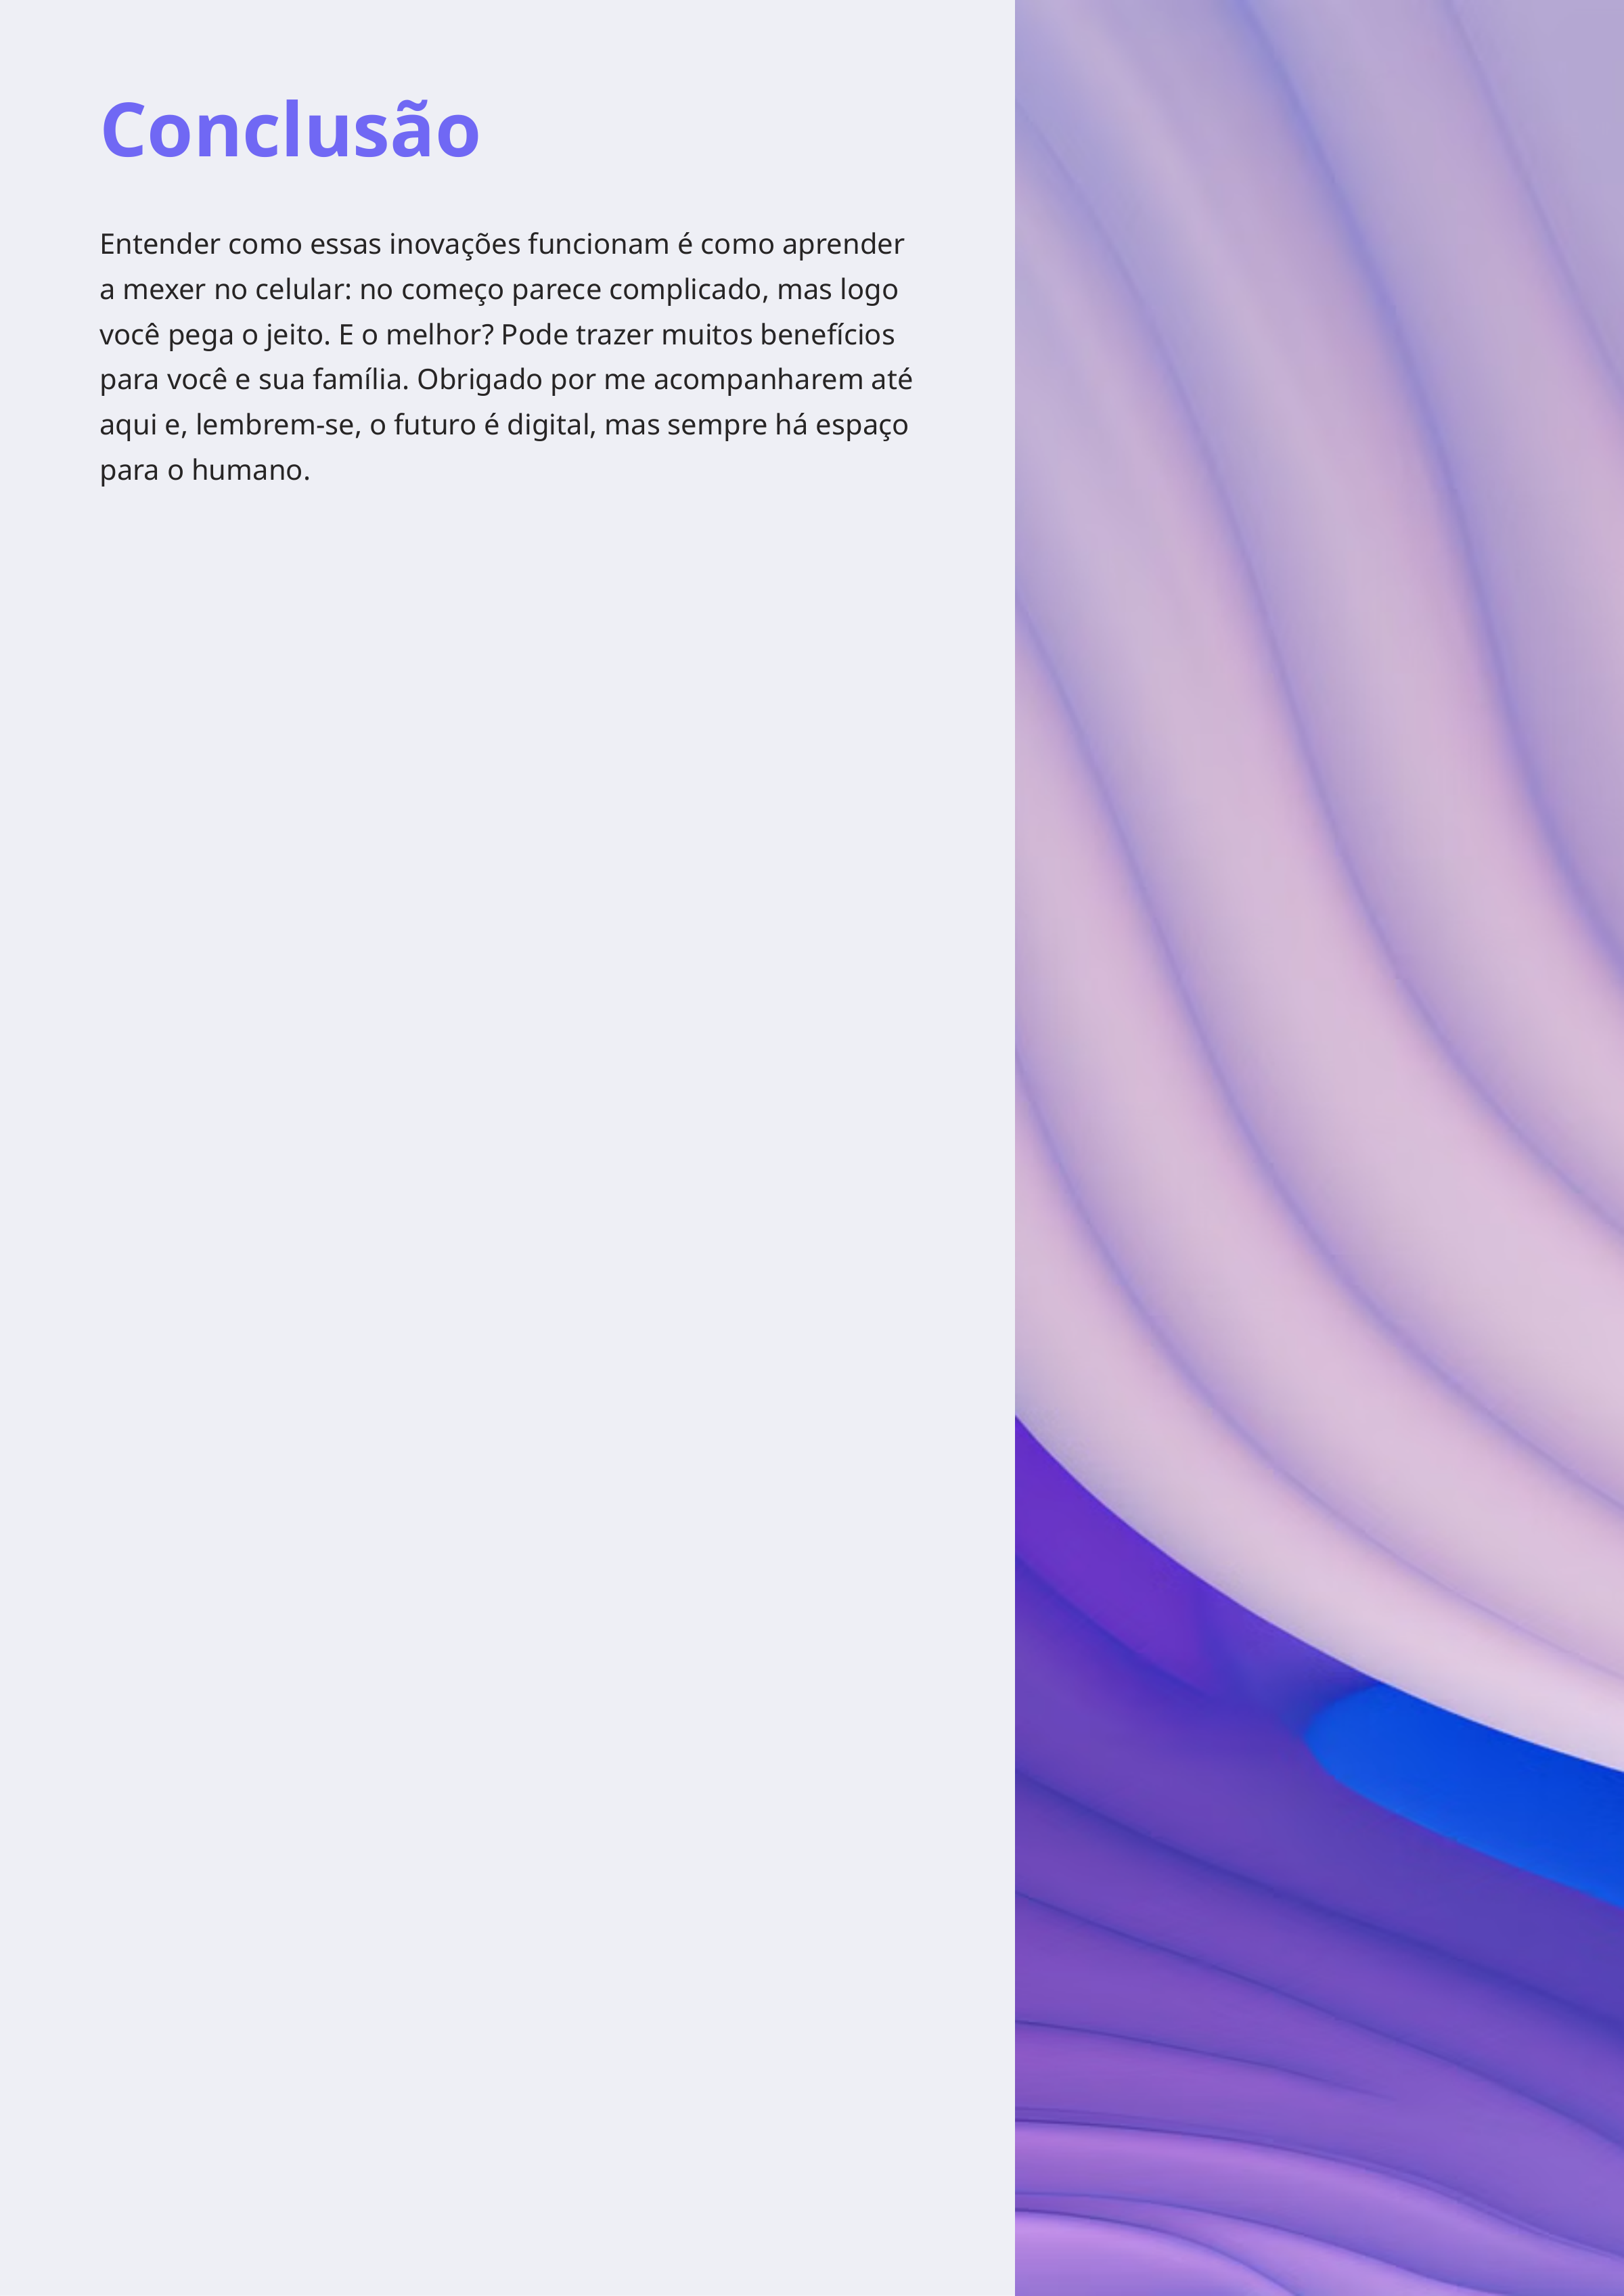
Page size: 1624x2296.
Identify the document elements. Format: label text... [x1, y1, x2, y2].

picture [1014, 0, 1624, 2296]
text_box Conclusão [99, 78, 850, 173]
text_box Entender como essas inovações funcionam é como aprender a mexer no celular: no começo parece complicado, mas logo você pega o jeito. E o melhor? Pode trazer muitos benefícios para você e sua família. Obrigado por me acompanharem até aqui e, lembrem-se, o futuro é digital, mas sempre há espaço para o humano. [99, 215, 916, 534]
